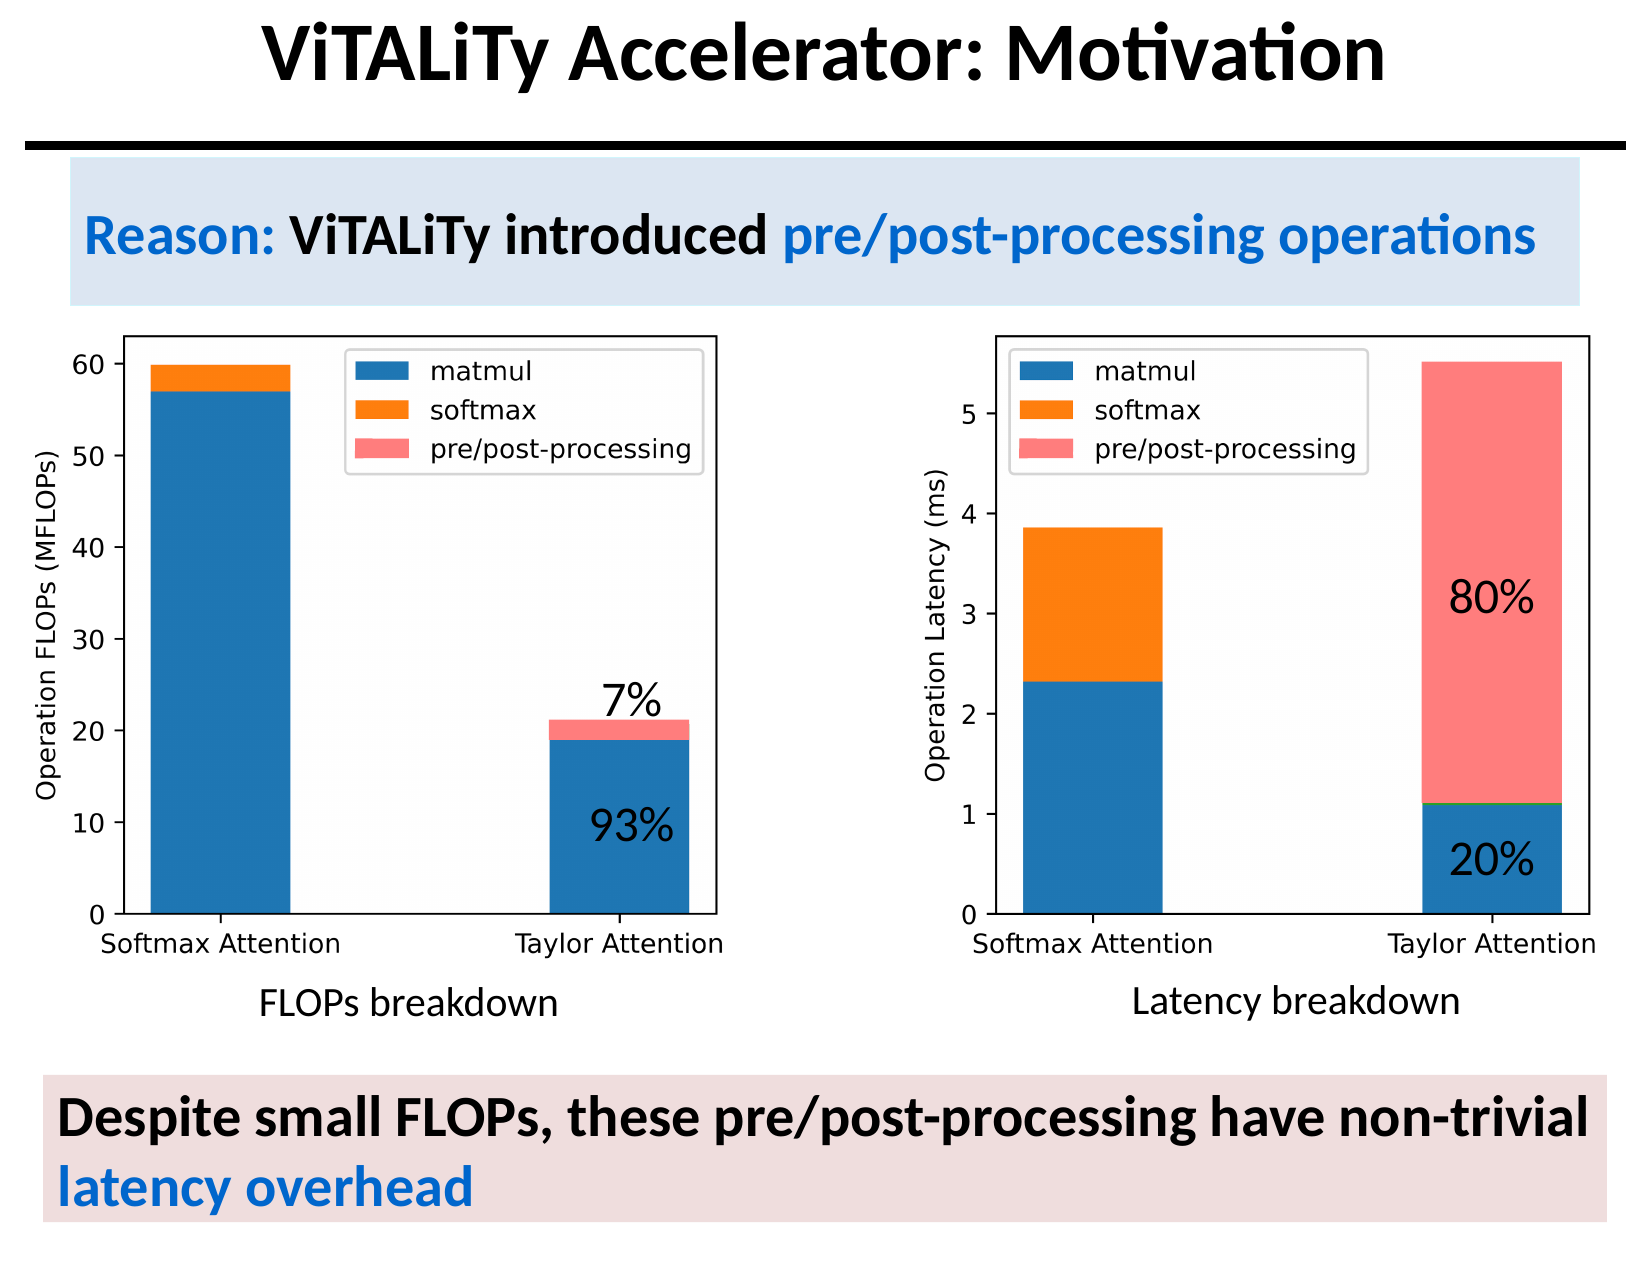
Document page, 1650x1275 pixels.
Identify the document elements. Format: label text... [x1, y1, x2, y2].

text_box Despite small FLOPs, these pre/post-processing have non-trivial latency overhead [43, 1074, 1607, 1223]
text_box FLOPs breakdown [225, 977, 593, 1033]
title ViTALiTy Accelerator: Motivation [0, 0, 1650, 146]
text_box Reason: ViTALiTy introduced pre/post-processing operations [70, 157, 1580, 306]
picture [16, 317, 743, 977]
text_box Latency breakdown [1113, 977, 1480, 1031]
picture [905, 317, 1616, 977]
